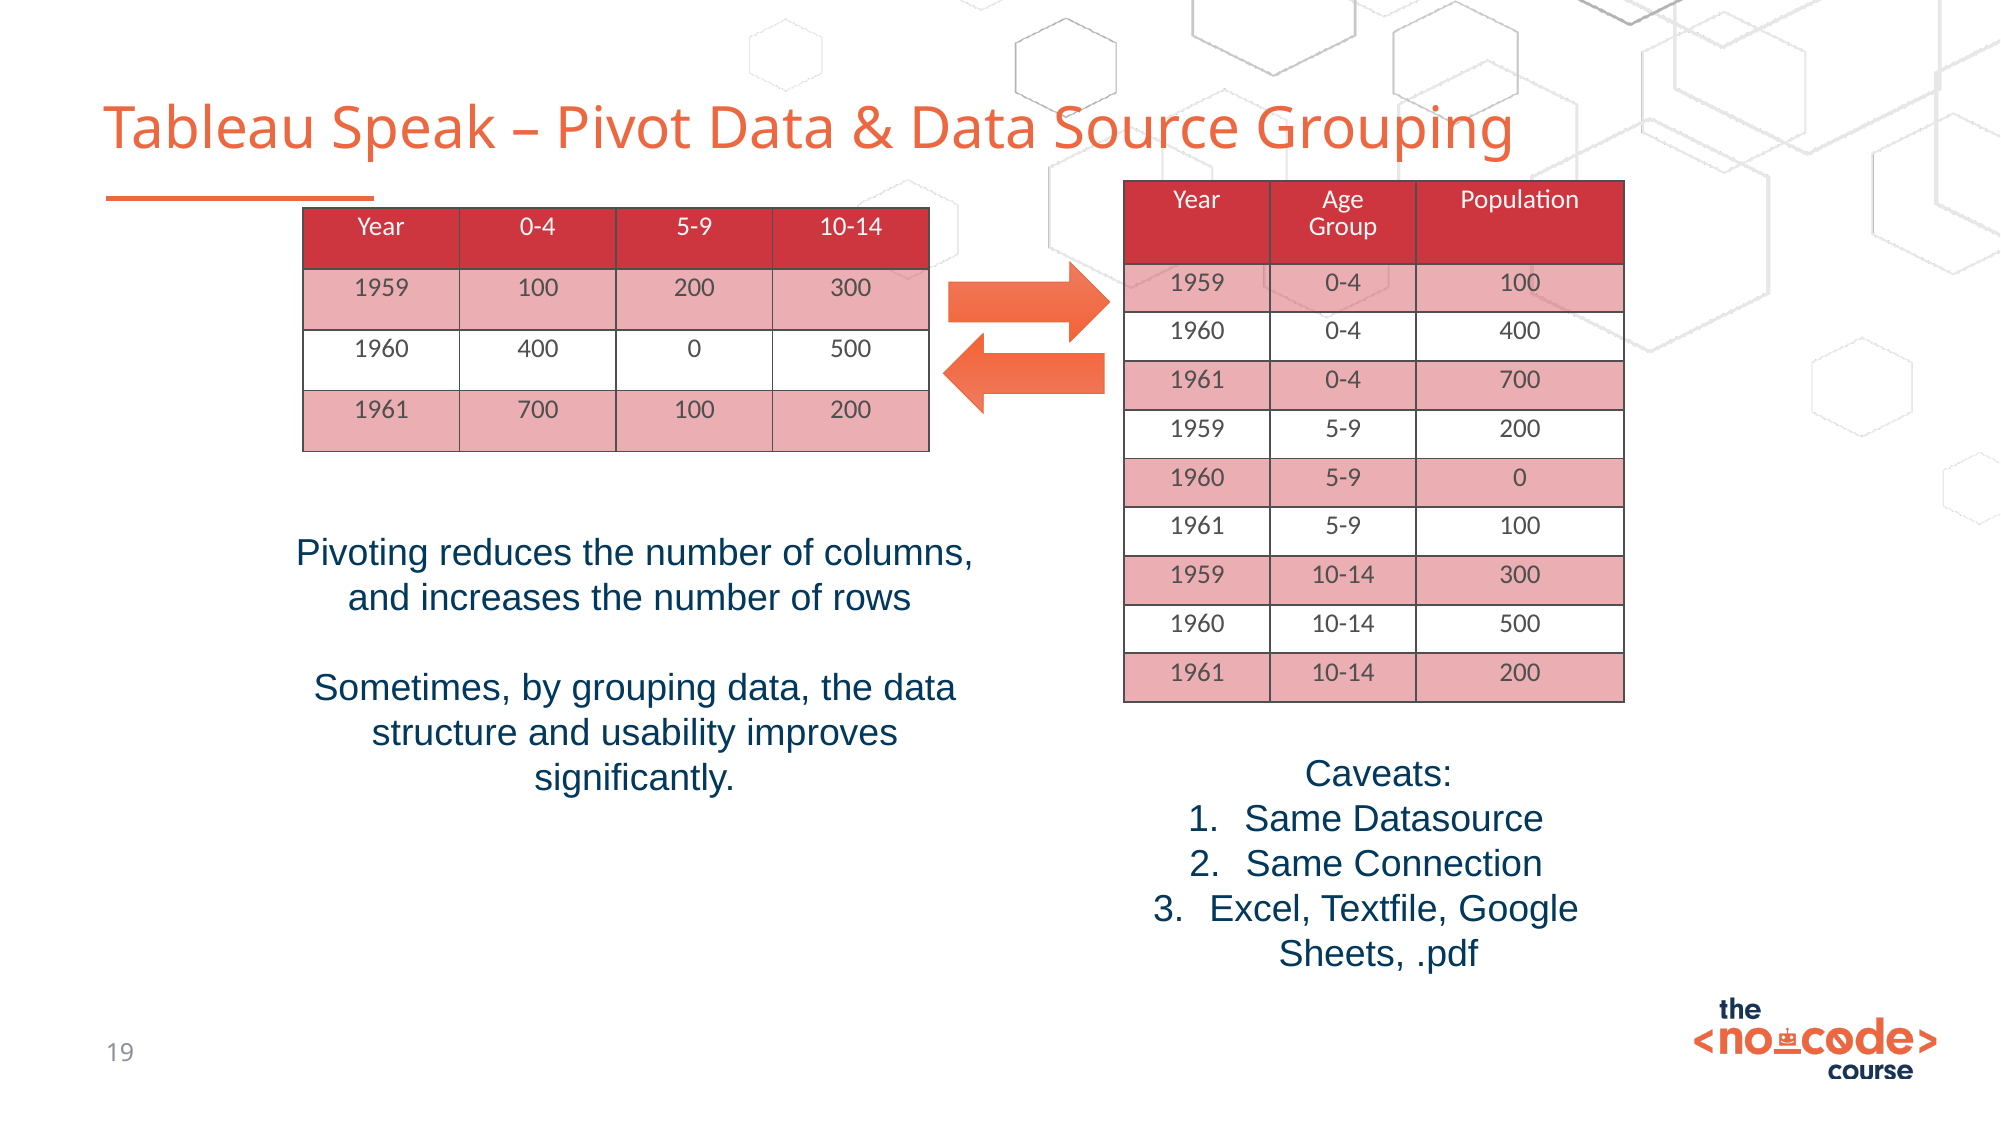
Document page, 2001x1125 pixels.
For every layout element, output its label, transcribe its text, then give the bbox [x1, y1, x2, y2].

table_cell 400 [1417, 313, 1623, 360]
table_cell 200 [1417, 411, 1623, 458]
slide_number 19 [105, 1023, 556, 1084]
table_cell 5-9 [1271, 411, 1415, 458]
table_header 5-9 [617, 209, 772, 268]
table_cell 1959 [1125, 265, 1269, 311]
table_cell 1960 [1125, 313, 1269, 360]
table_cell 0-4 [1271, 313, 1415, 360]
table_cell 0-4 [1271, 362, 1415, 409]
table_cell 1959 [1125, 557, 1269, 604]
table_cell 200 [617, 270, 772, 329]
table_cell 1961 [1125, 654, 1269, 701]
table_cell 10-14 [1271, 606, 1415, 652]
table_cell 10-14 [1271, 557, 1415, 604]
table_cell 1961 [304, 391, 459, 451]
table_cell 100 [460, 270, 615, 329]
table_cell 400 [460, 331, 615, 390]
table_header Year [1125, 182, 1269, 263]
table_cell 0-4 [1271, 265, 1415, 311]
table_cell 1959 [304, 270, 459, 329]
table_cell 200 [1417, 654, 1623, 701]
table_cell 500 [773, 331, 928, 390]
table_header Year [304, 209, 459, 268]
table_cell 100 [1417, 508, 1623, 555]
table_header 0-4 [460, 209, 615, 268]
table_cell 300 [773, 270, 928, 329]
table_cell 100 [617, 391, 772, 451]
table_cell 300 [1417, 557, 1623, 604]
table_header Population [1417, 182, 1623, 263]
text_box [942, 332, 1105, 415]
title Tableau Speak – Pivot Data & Data Source Grouping [103, 59, 1935, 199]
table_cell 1959 [1125, 411, 1269, 458]
table_cell 500 [1417, 606, 1623, 652]
table_cell 700 [460, 391, 615, 451]
text_box Caveats: Same Datasource Same Connection Excel, Textfile, Google Sheets, .pdf [1059, 741, 1699, 982]
table_cell 5-9 [1271, 459, 1415, 506]
text_box Pivoting reduces the number of columns, and increases the number of rows Sometimes, by grouping data, the data structure and usability improves significantly. [272, 520, 998, 806]
table_cell 1960 [1125, 459, 1269, 506]
table_cell 700 [1417, 362, 1623, 409]
table_header Age Group [1271, 182, 1415, 263]
table_cell 5-9 [1271, 508, 1415, 555]
table_cell 1961 [1125, 508, 1269, 555]
table_cell 200 [773, 391, 928, 451]
table_cell 0 [1417, 459, 1623, 506]
table_header 10-14 [773, 209, 928, 268]
table_cell 1961 [1125, 362, 1269, 409]
text_box [948, 260, 1111, 343]
table_cell 1960 [1125, 606, 1269, 652]
table_cell 10-14 [1271, 654, 1415, 701]
table_cell 100 [1417, 265, 1623, 311]
table_cell 1960 [304, 331, 459, 390]
table_cell 0 [617, 331, 772, 390]
